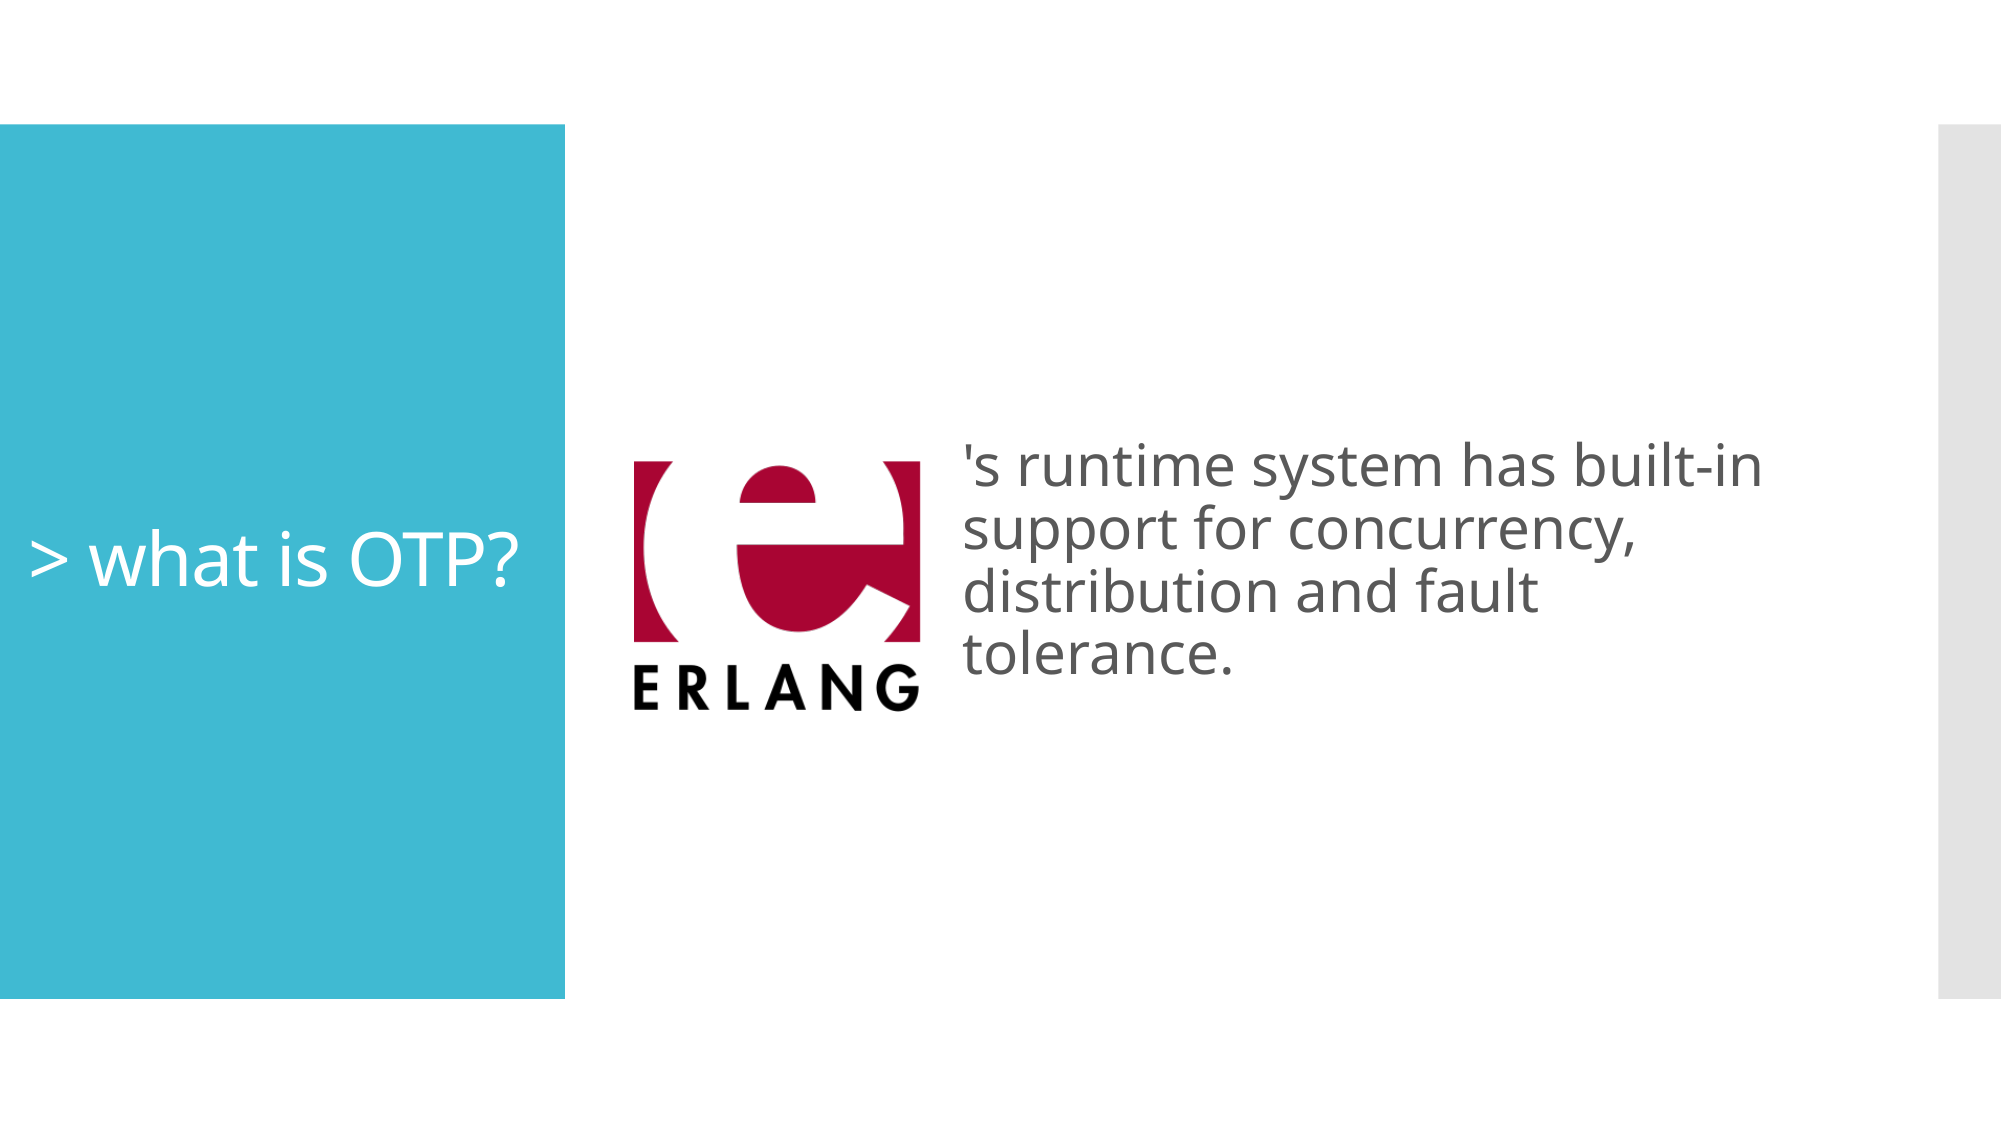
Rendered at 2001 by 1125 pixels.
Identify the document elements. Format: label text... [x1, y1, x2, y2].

list 's runtime system has built-in support for concurrency, distribution and fault tolerance. [947, 141, 1837, 982]
picture [634, 461, 921, 712]
title > what is OTP? [14, 184, 608, 940]
